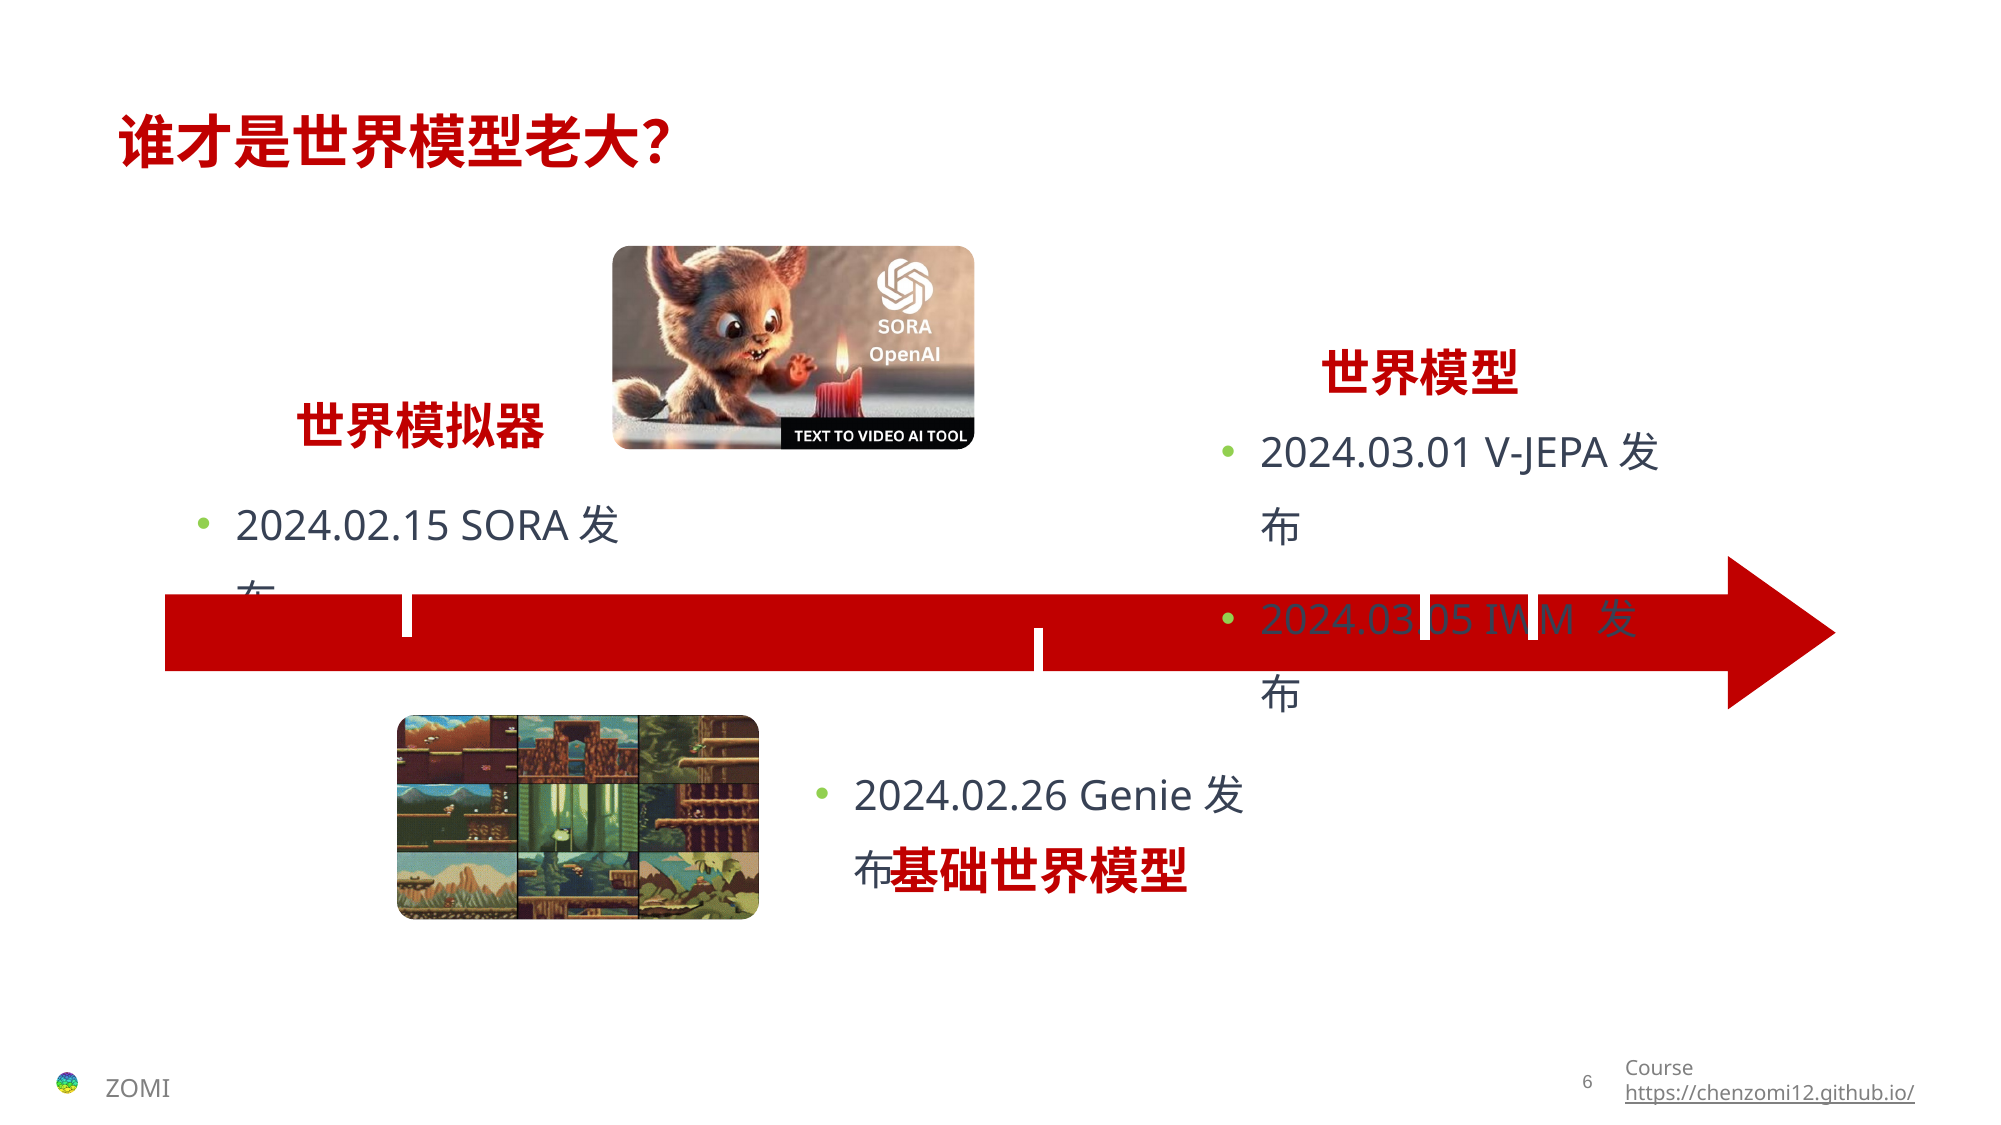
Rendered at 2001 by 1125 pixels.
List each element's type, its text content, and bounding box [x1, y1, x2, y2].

picture [396, 714, 760, 920]
text_box 世界模拟器 [281, 387, 561, 462]
text_box 世界模型 [1305, 334, 1536, 409]
text_box 基础世界模型 [874, 832, 1205, 908]
text_box 2024.02.26 Genie发布 [800, 735, 1279, 833]
picture [57, 1073, 77, 1093]
text_box [162, 554, 1838, 712]
picture [612, 245, 975, 450]
title 谁才是世界模型老大？ [102, 91, 1901, 189]
list 2024.02.15 SORA发布 [181, 466, 661, 563]
text_box 2024.03.01 V-JEPA发布 2024.03.05 IWM 发布 [1206, 393, 1685, 575]
